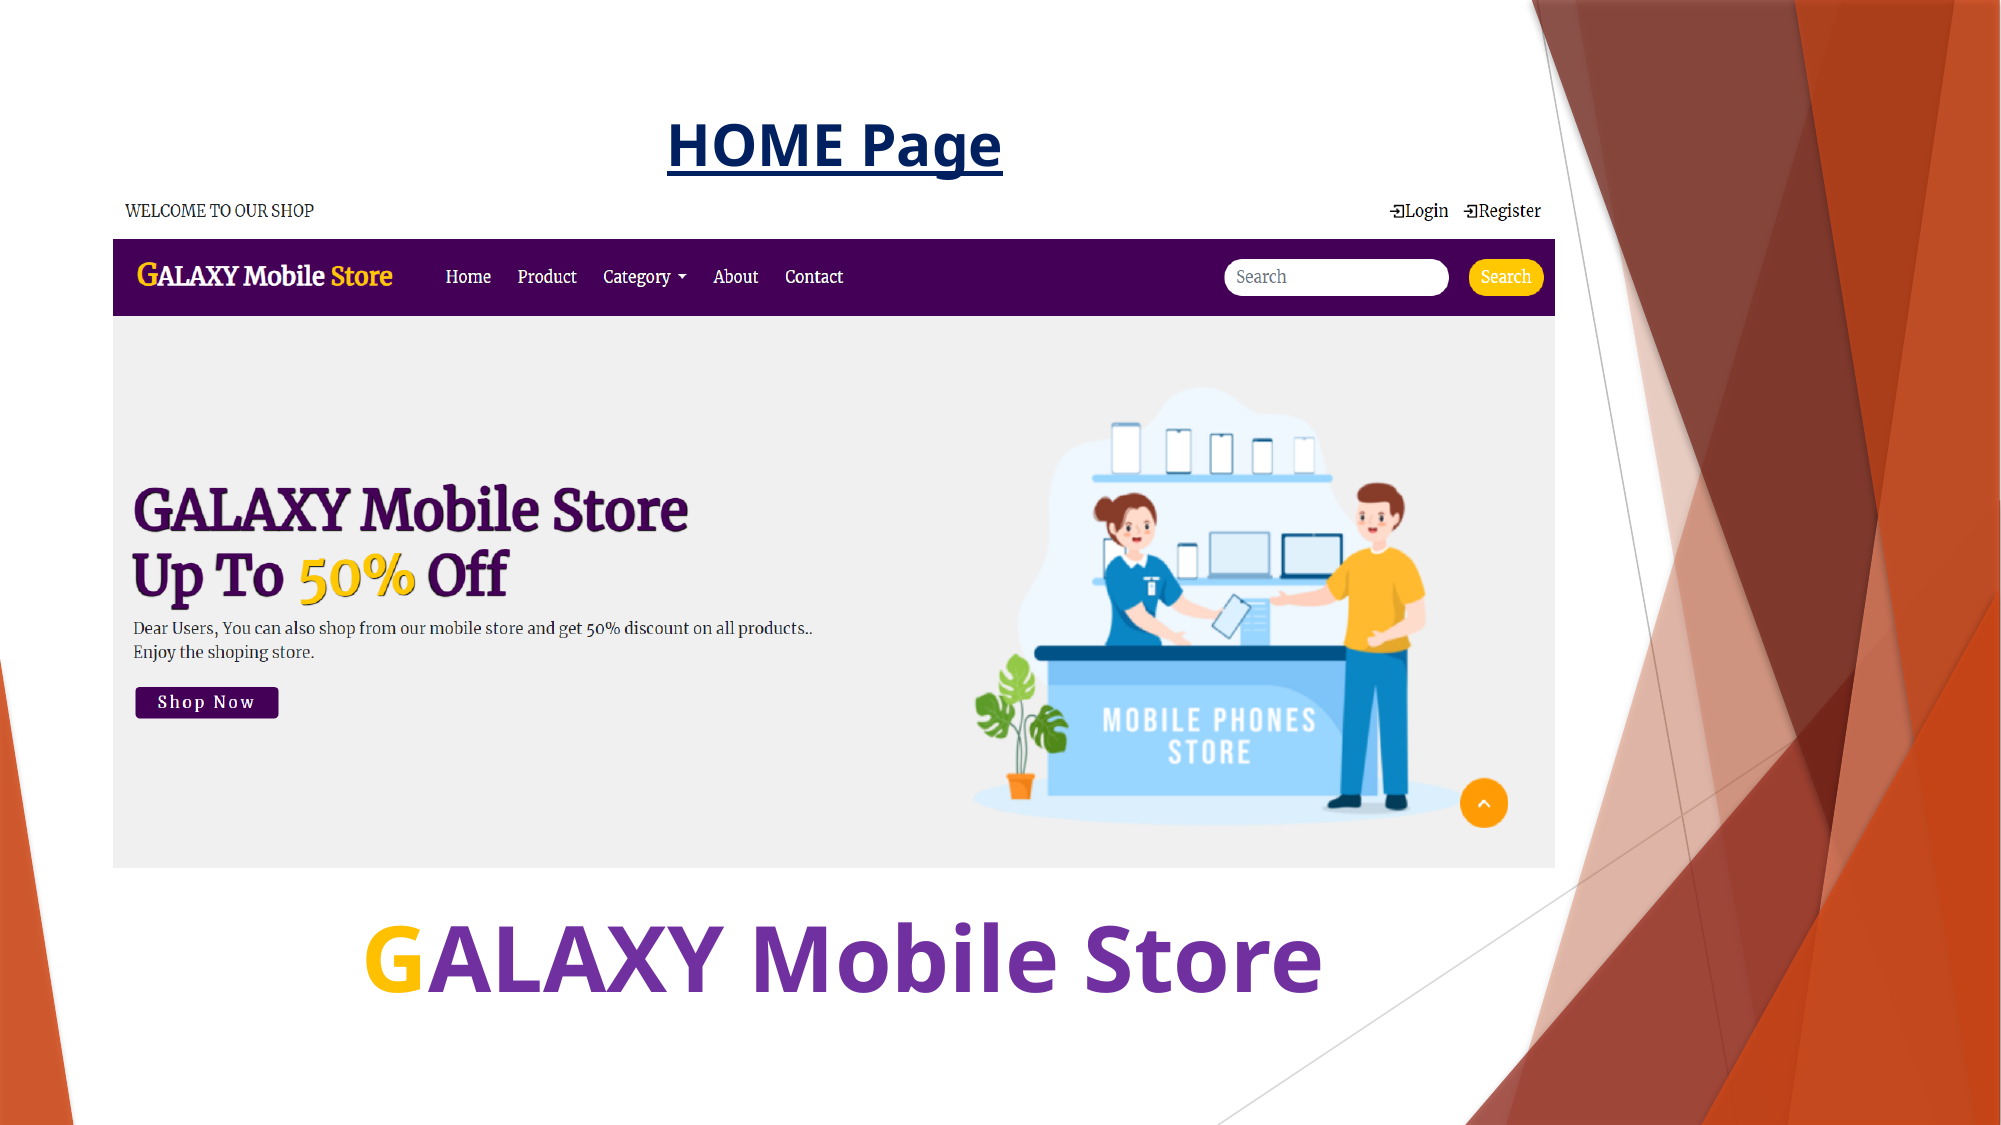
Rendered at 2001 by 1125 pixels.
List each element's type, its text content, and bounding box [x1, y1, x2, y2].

picture [113, 187, 1555, 870]
text_box GALAXY Mobile Store [347, 893, 1340, 1063]
text_box HOME Page [652, 101, 1019, 186]
